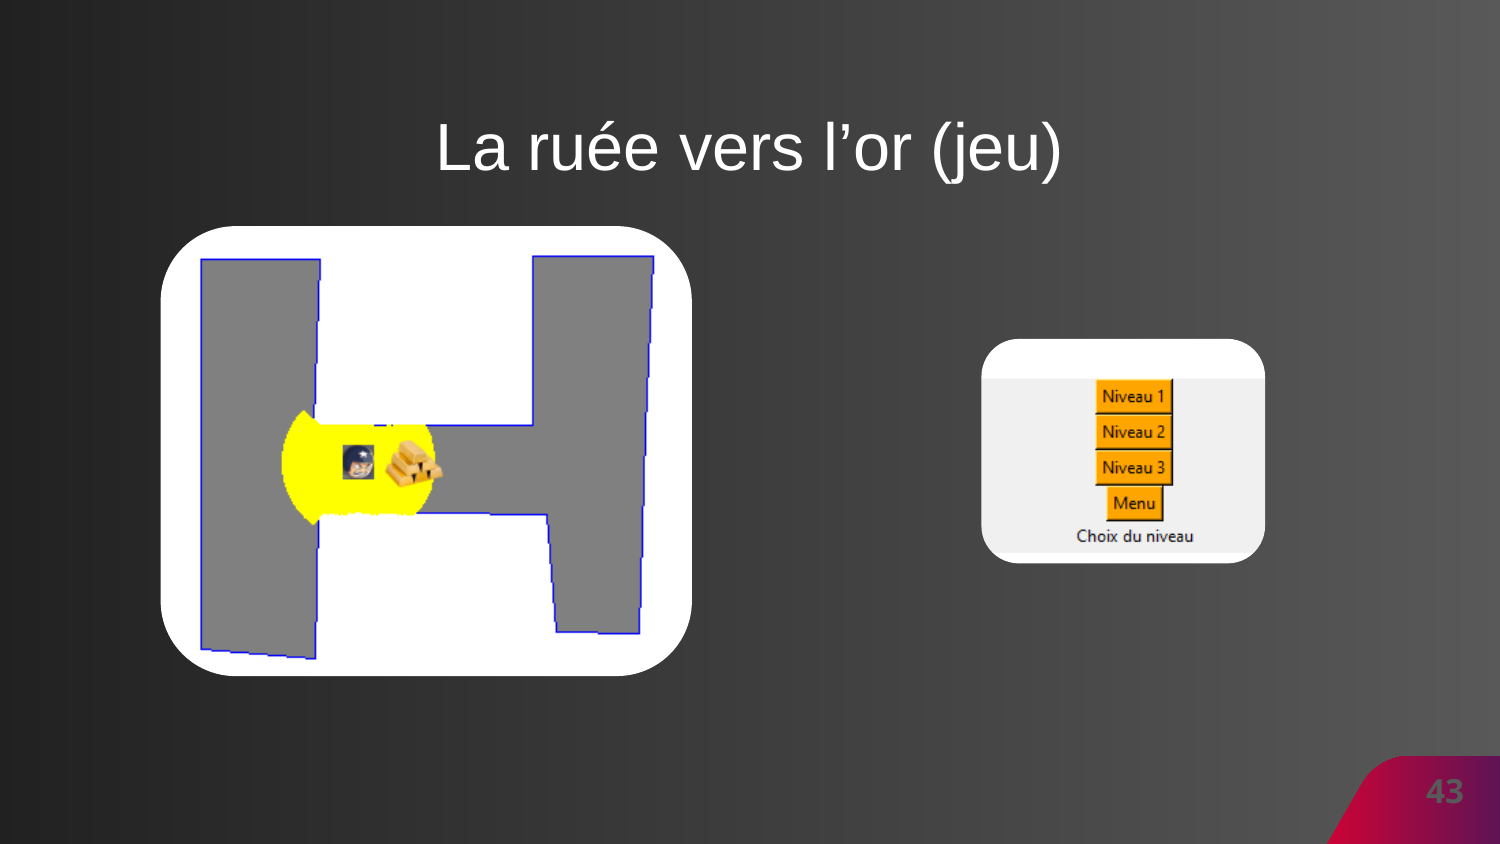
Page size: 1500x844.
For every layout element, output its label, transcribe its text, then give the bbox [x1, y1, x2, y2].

picture [981, 338, 1266, 564]
picture [160, 225, 693, 677]
slide_number ‹#› [1389, 755, 1500, 844]
title La ruée vers l’or (jeu) [116, 88, 1383, 177]
